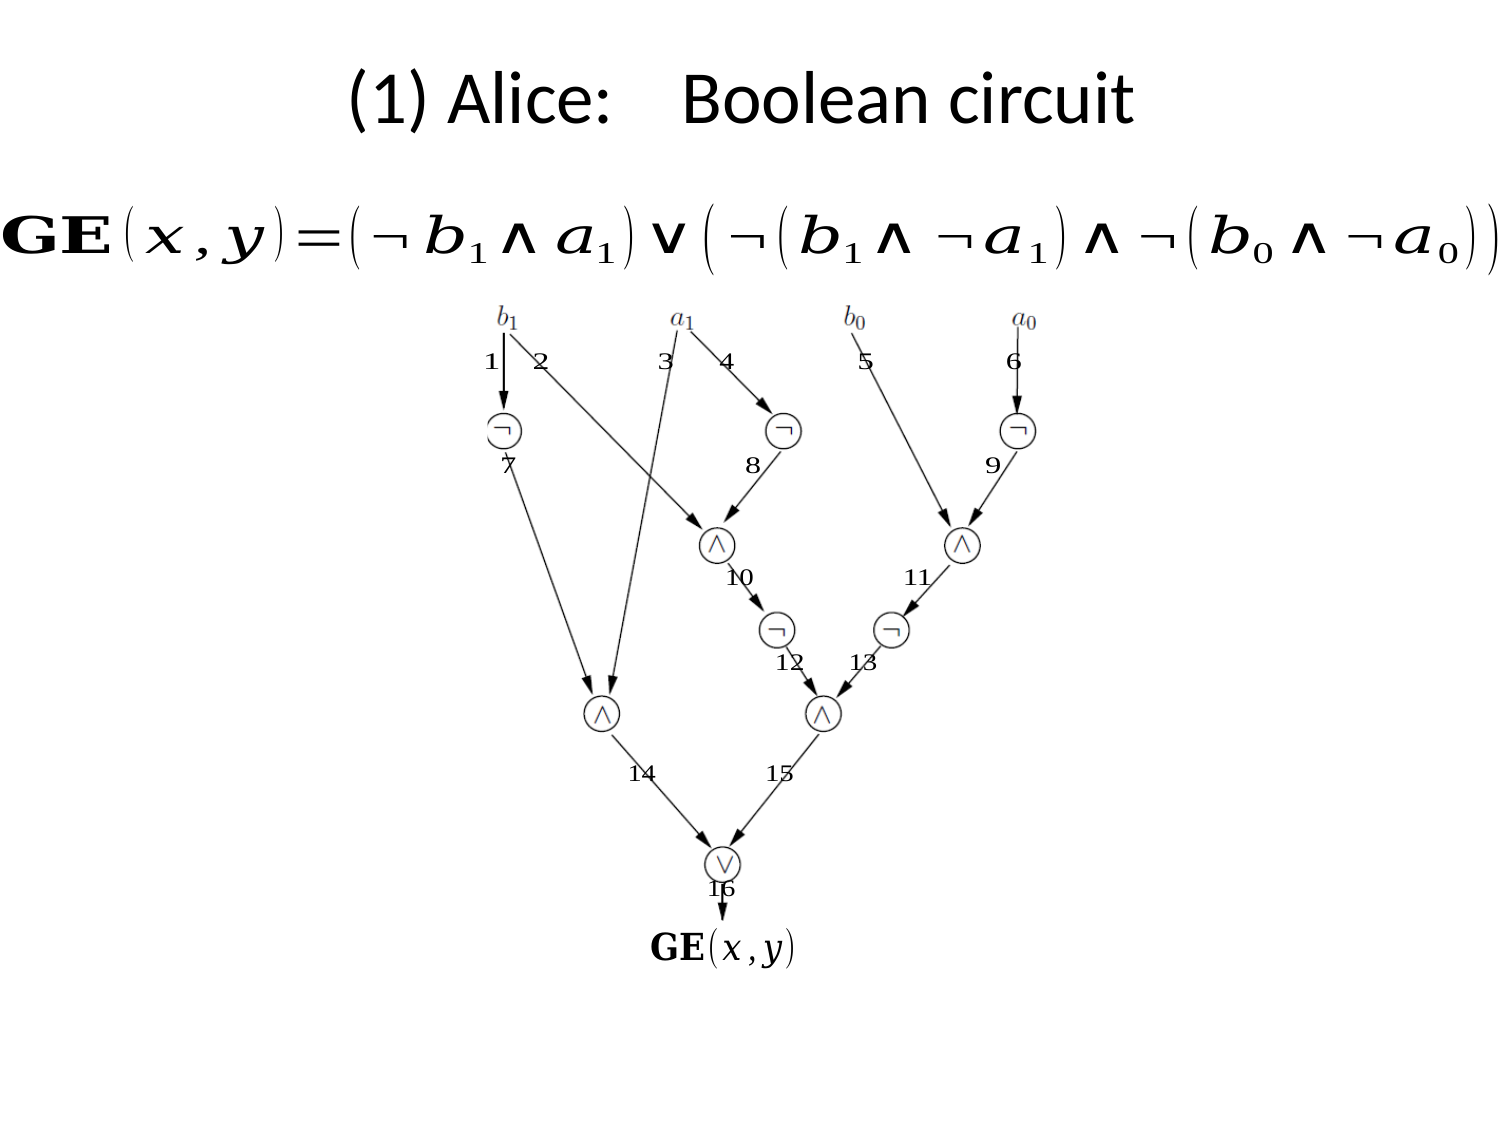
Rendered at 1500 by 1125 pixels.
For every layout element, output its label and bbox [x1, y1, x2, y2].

picture [487, 298, 1038, 921]
